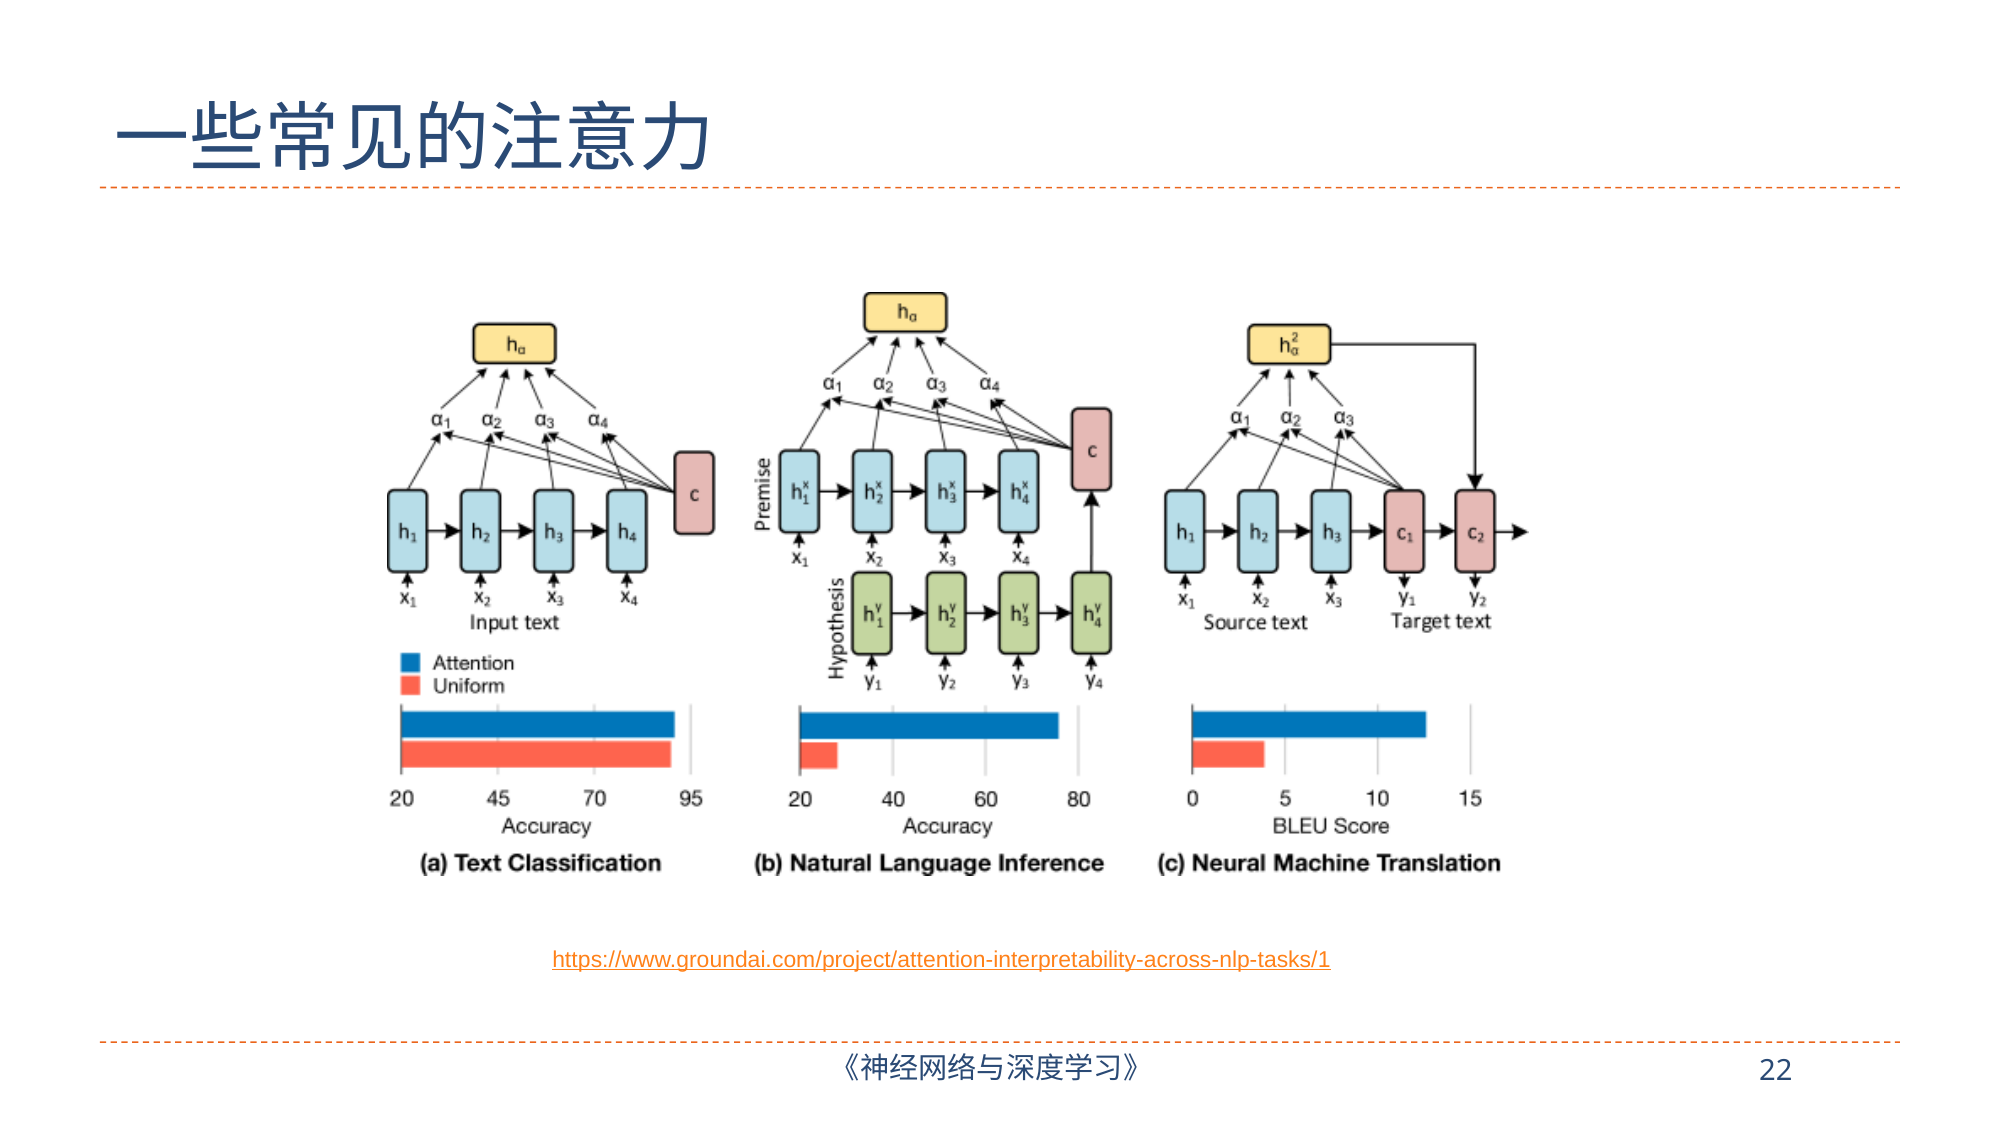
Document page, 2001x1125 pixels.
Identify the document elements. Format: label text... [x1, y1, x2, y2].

text_box https://www.groundai.com/project/attention-interpretability-across-nlp-tasks/1 [537, 937, 1538, 980]
picture [387, 291, 1530, 876]
title 一些常见的注意力 [99, 24, 1900, 188]
